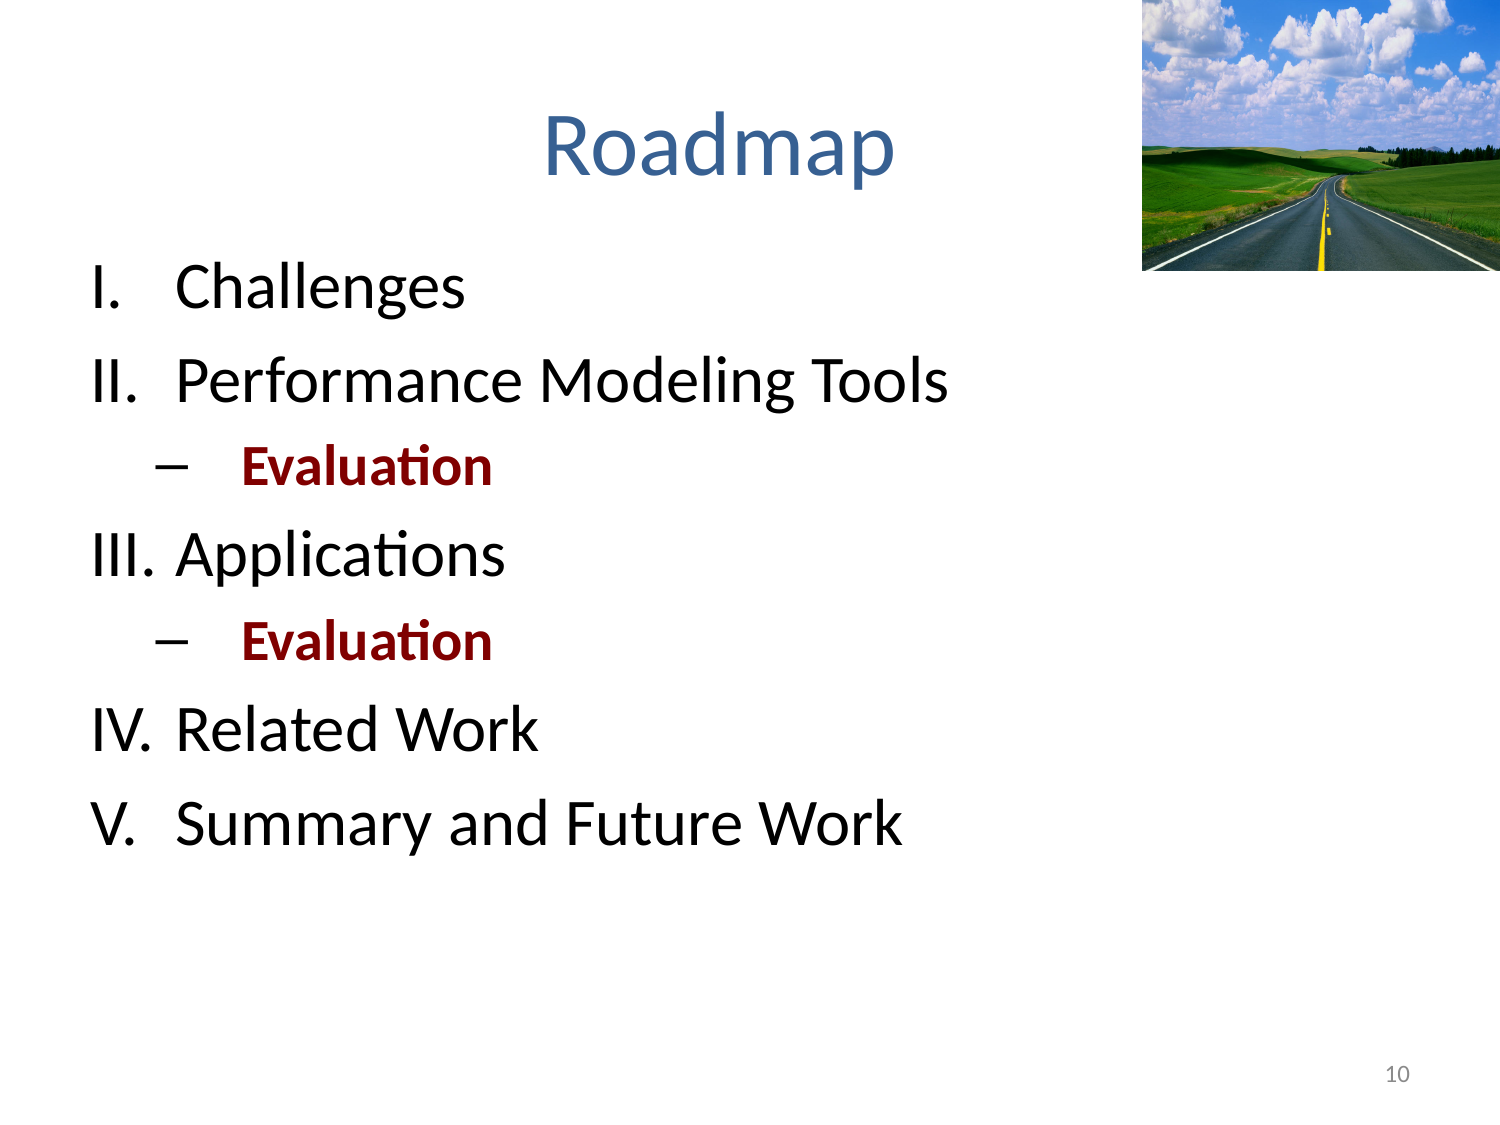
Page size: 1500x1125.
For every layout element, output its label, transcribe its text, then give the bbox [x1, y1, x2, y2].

title Roadmap [75, 45, 1137, 233]
list Challenges Performance Modeling Tools Evaluation Applications Evaluation Related Work Summary and Future Work [75, 234, 1425, 977]
slide_number 10 [1074, 1042, 1425, 1103]
picture [1142, 0, 1500, 272]
